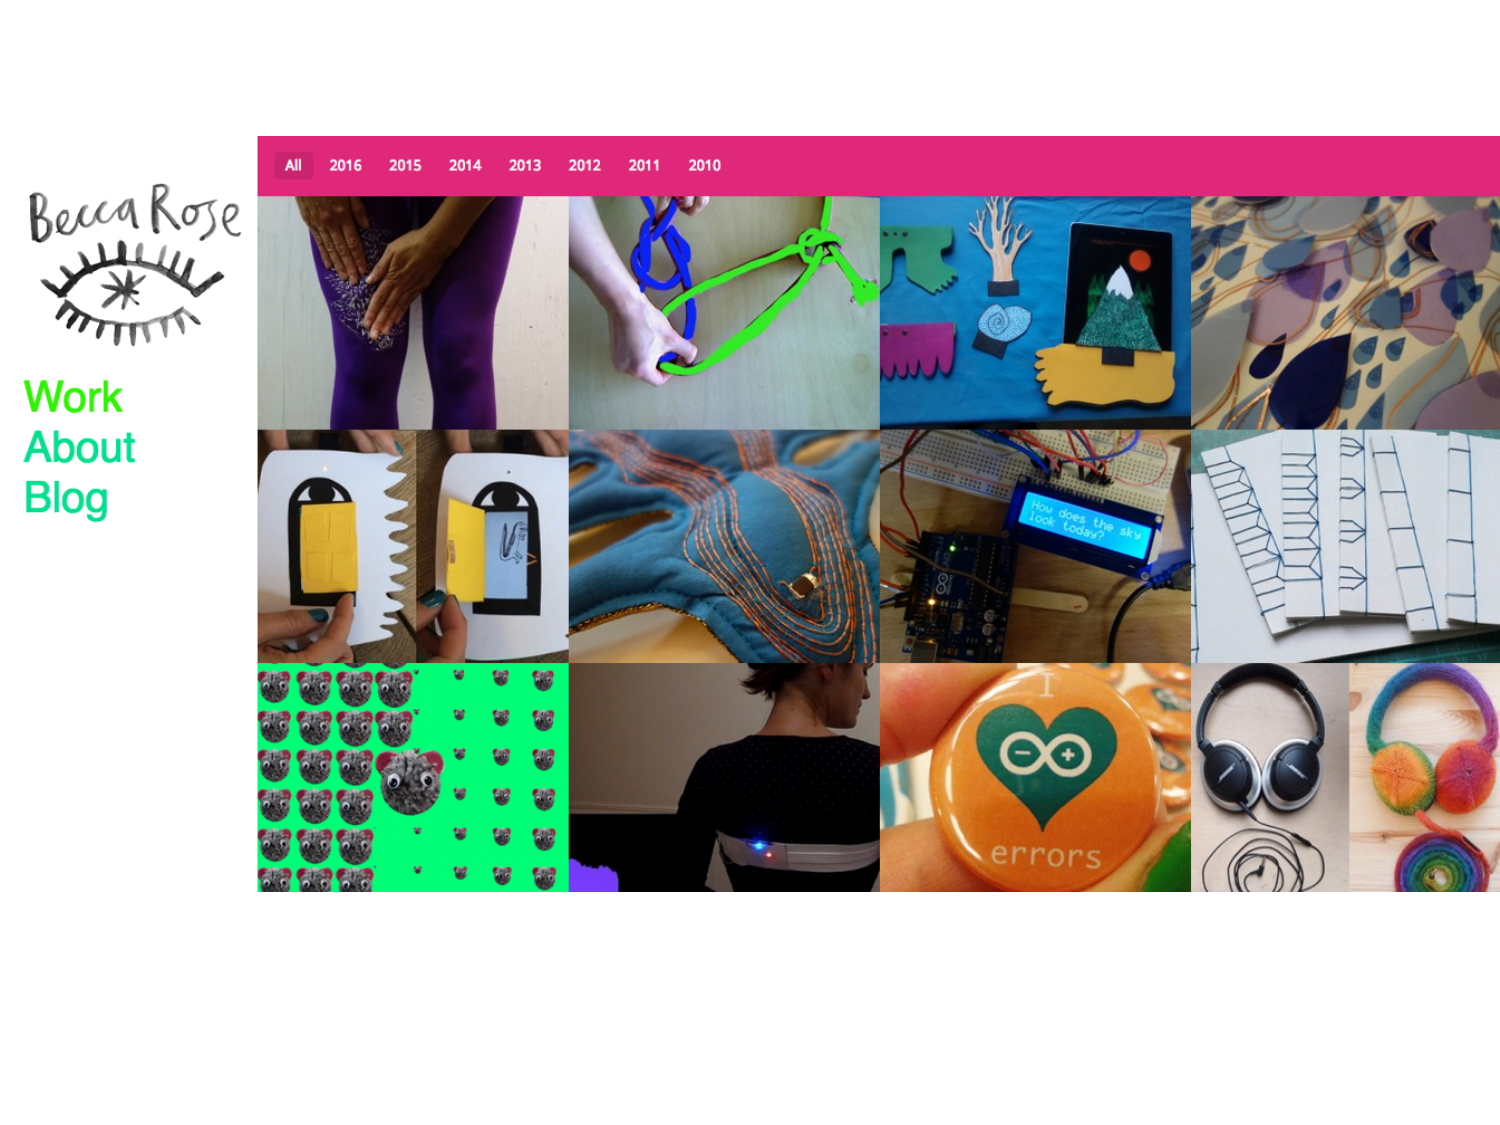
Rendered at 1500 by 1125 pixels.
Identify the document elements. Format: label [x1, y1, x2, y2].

picture [0, 136, 1500, 892]
